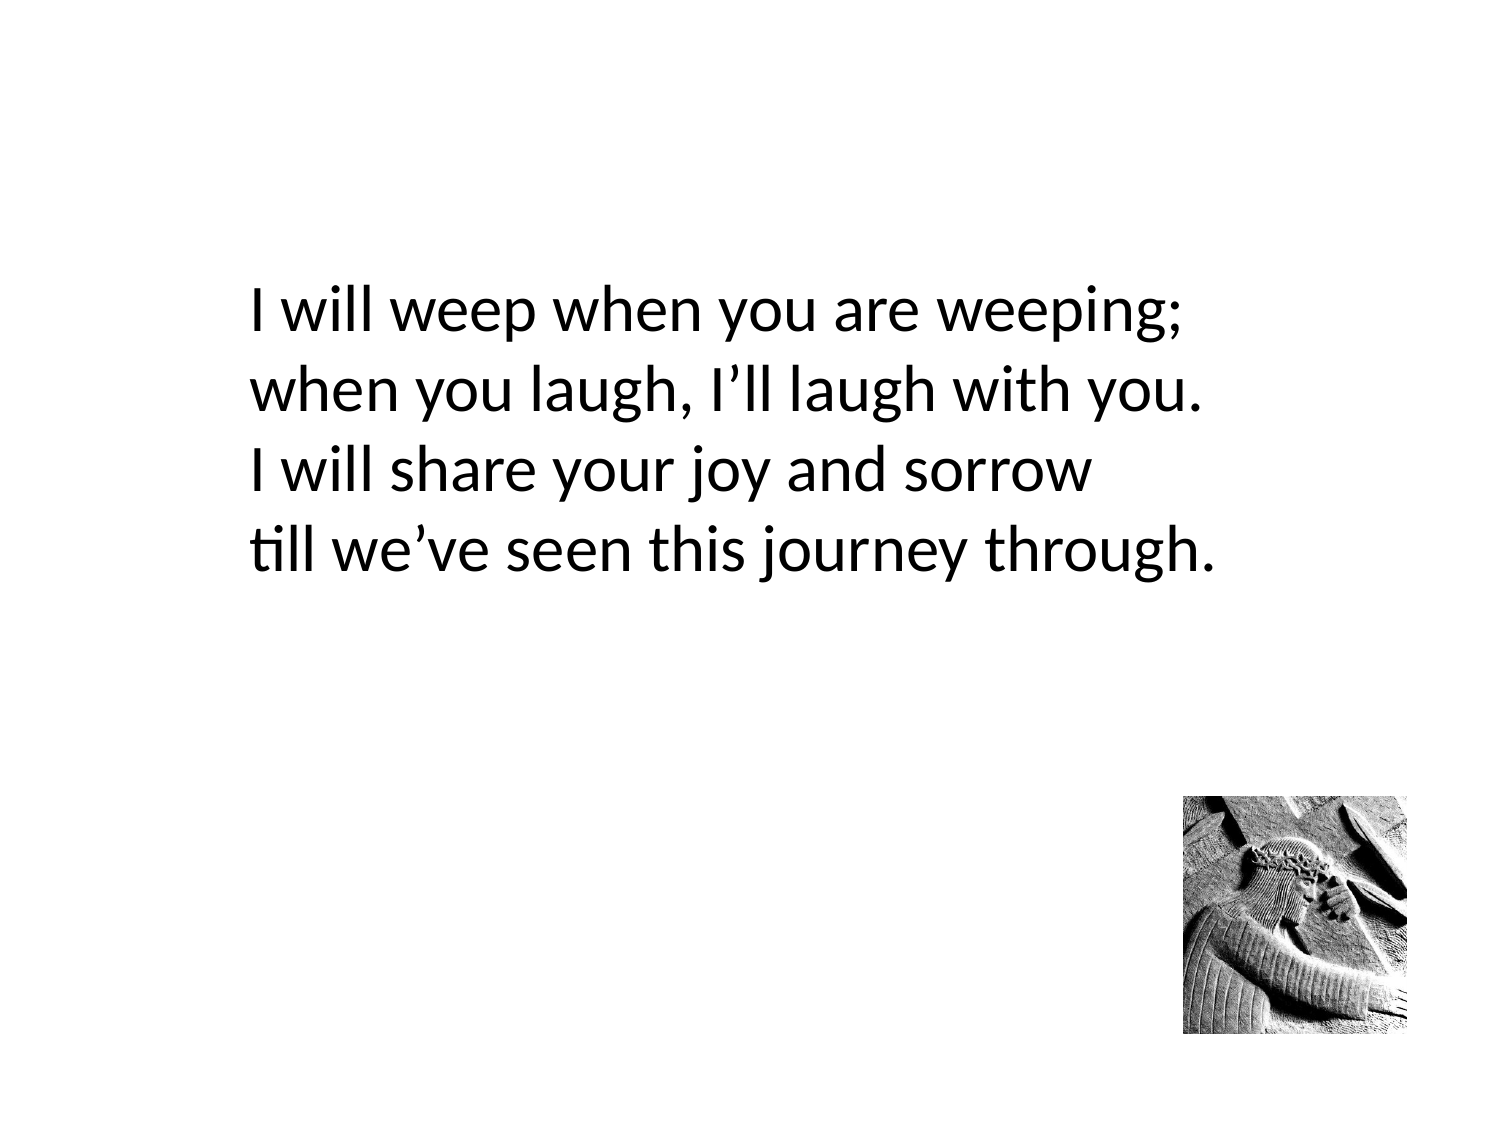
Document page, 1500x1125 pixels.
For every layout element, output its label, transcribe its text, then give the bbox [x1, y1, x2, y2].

picture [1183, 796, 1407, 1034]
text_box I will weep when you are weeping; when you laugh, I’ll laugh with you. I will share your joy and sorrow till we’ve seen this journey through. [234, 257, 1254, 593]
